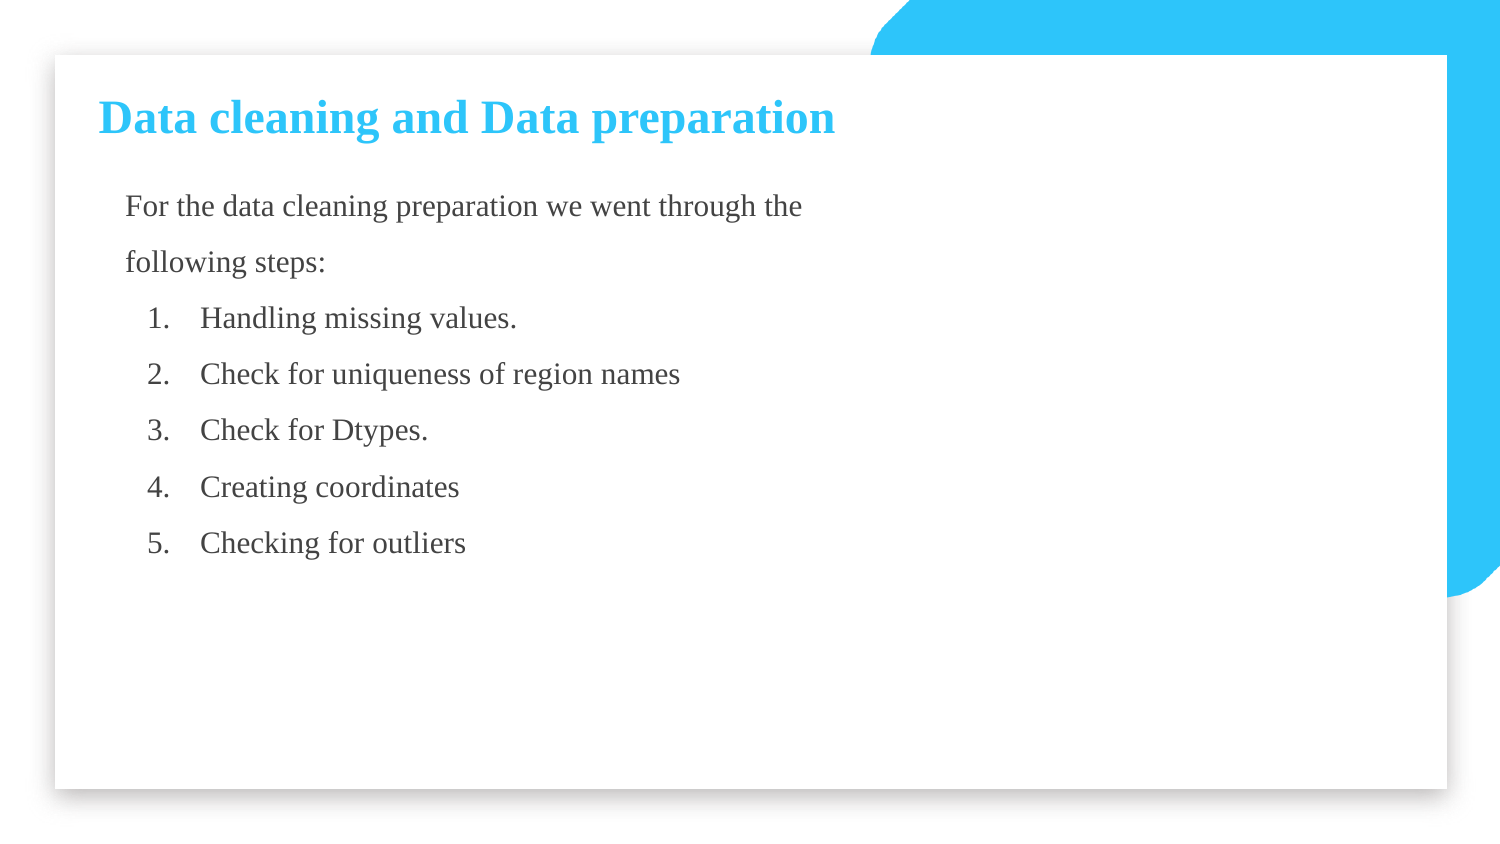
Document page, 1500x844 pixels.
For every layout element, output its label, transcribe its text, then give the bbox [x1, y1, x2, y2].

text_box Data cleaning and Data preparation [83, 70, 884, 152]
text_box For the data cleaning preparation we went through the following steps: Handling missing values. Check for uniqueness of region names Check for Dtypes. Creating coordinates Checking for outliers [110, 152, 875, 701]
picture [0, 0, 1500, 844]
